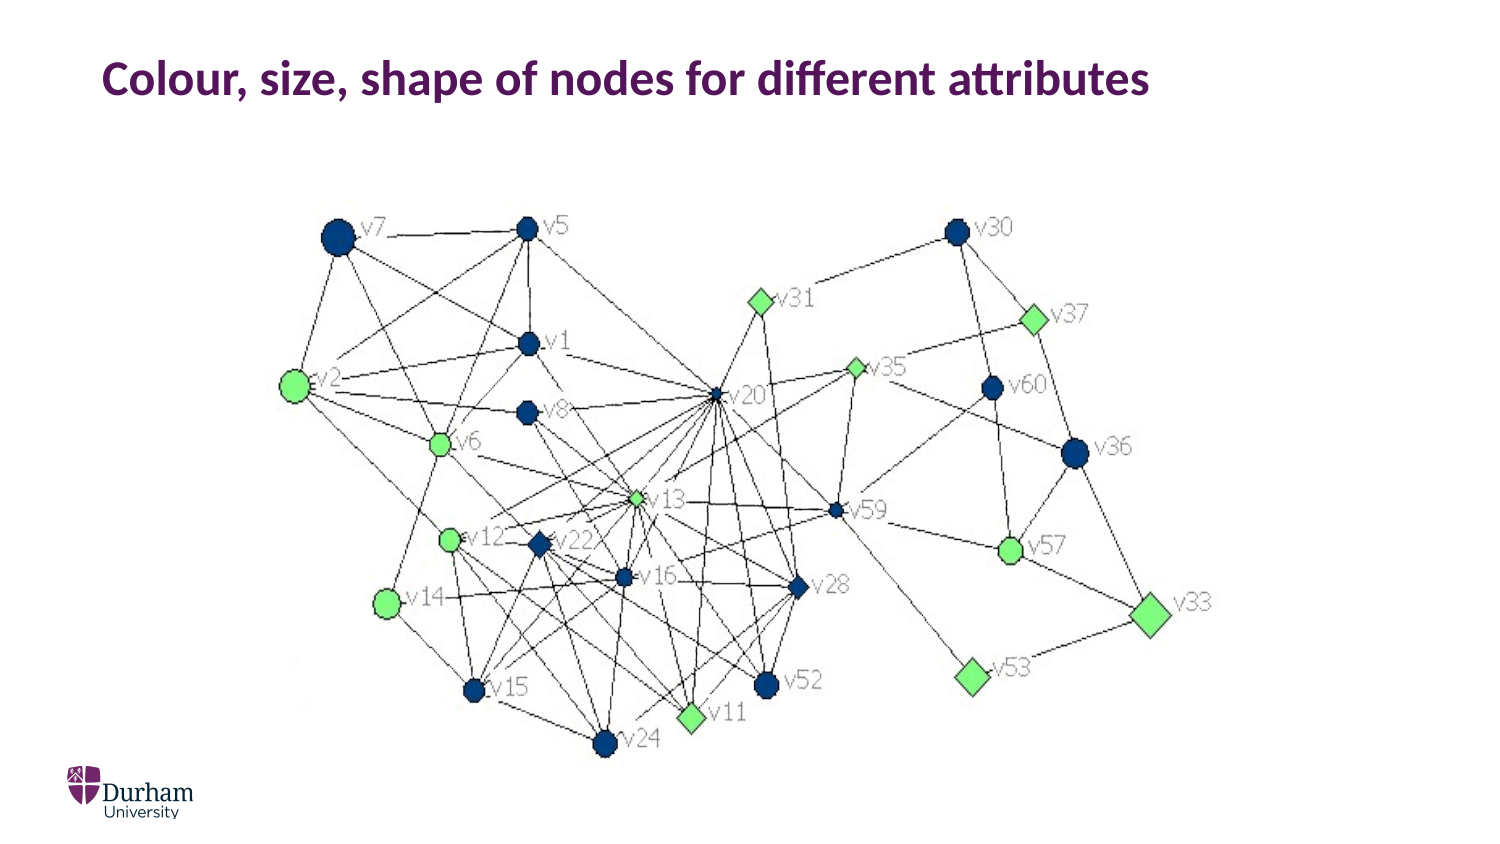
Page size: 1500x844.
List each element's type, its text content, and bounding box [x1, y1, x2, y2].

picture [250, 170, 1250, 799]
title Colour, size, shape of nodes for different attributes [101, 45, 1399, 187]
